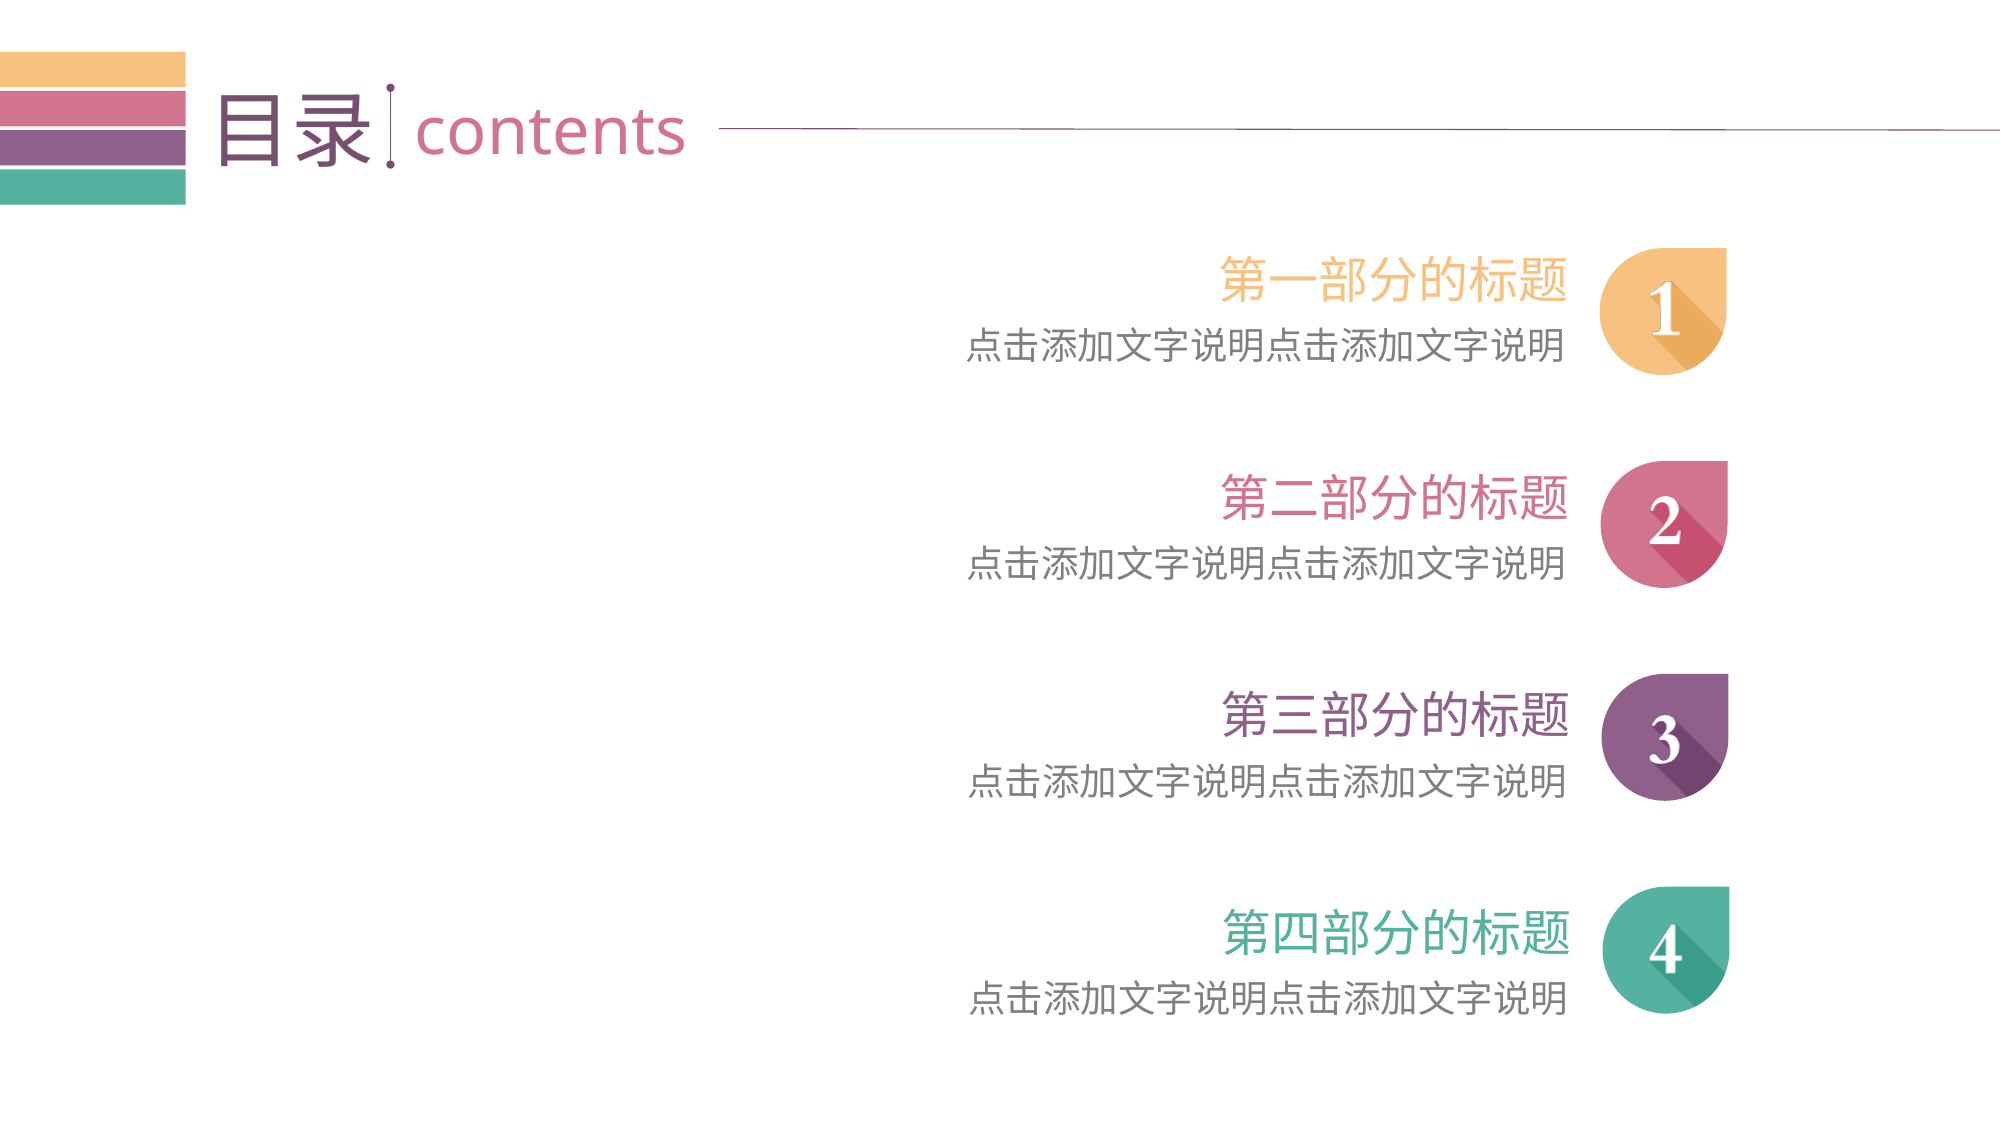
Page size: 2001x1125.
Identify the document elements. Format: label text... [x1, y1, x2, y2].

text_box 点击添加文字说明点击添加文字说明 [949, 736, 1582, 810]
text_box 目录 [186, 70, 398, 185]
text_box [1599, 248, 1727, 376]
text_box 第四部分的标题 [1191, 893, 1587, 969]
text_box 点击添加文字说明点击添加文字说明 [949, 301, 1580, 375]
text_box 第二部分的标题 [1189, 458, 1585, 534]
text_box 点击添加文字说明点击添加文字说明 [949, 954, 1583, 1028]
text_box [1600, 461, 1728, 588]
text_box 点击添加文字说明点击添加文字说明 [949, 519, 1581, 593]
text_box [0, 51, 186, 205]
text_box contents [399, 80, 741, 176]
text_box 第三部分的标题 [1190, 676, 1586, 751]
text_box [1601, 673, 1729, 801]
text_box 第一部分的标题 [1188, 241, 1584, 316]
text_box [1602, 886, 1730, 1014]
